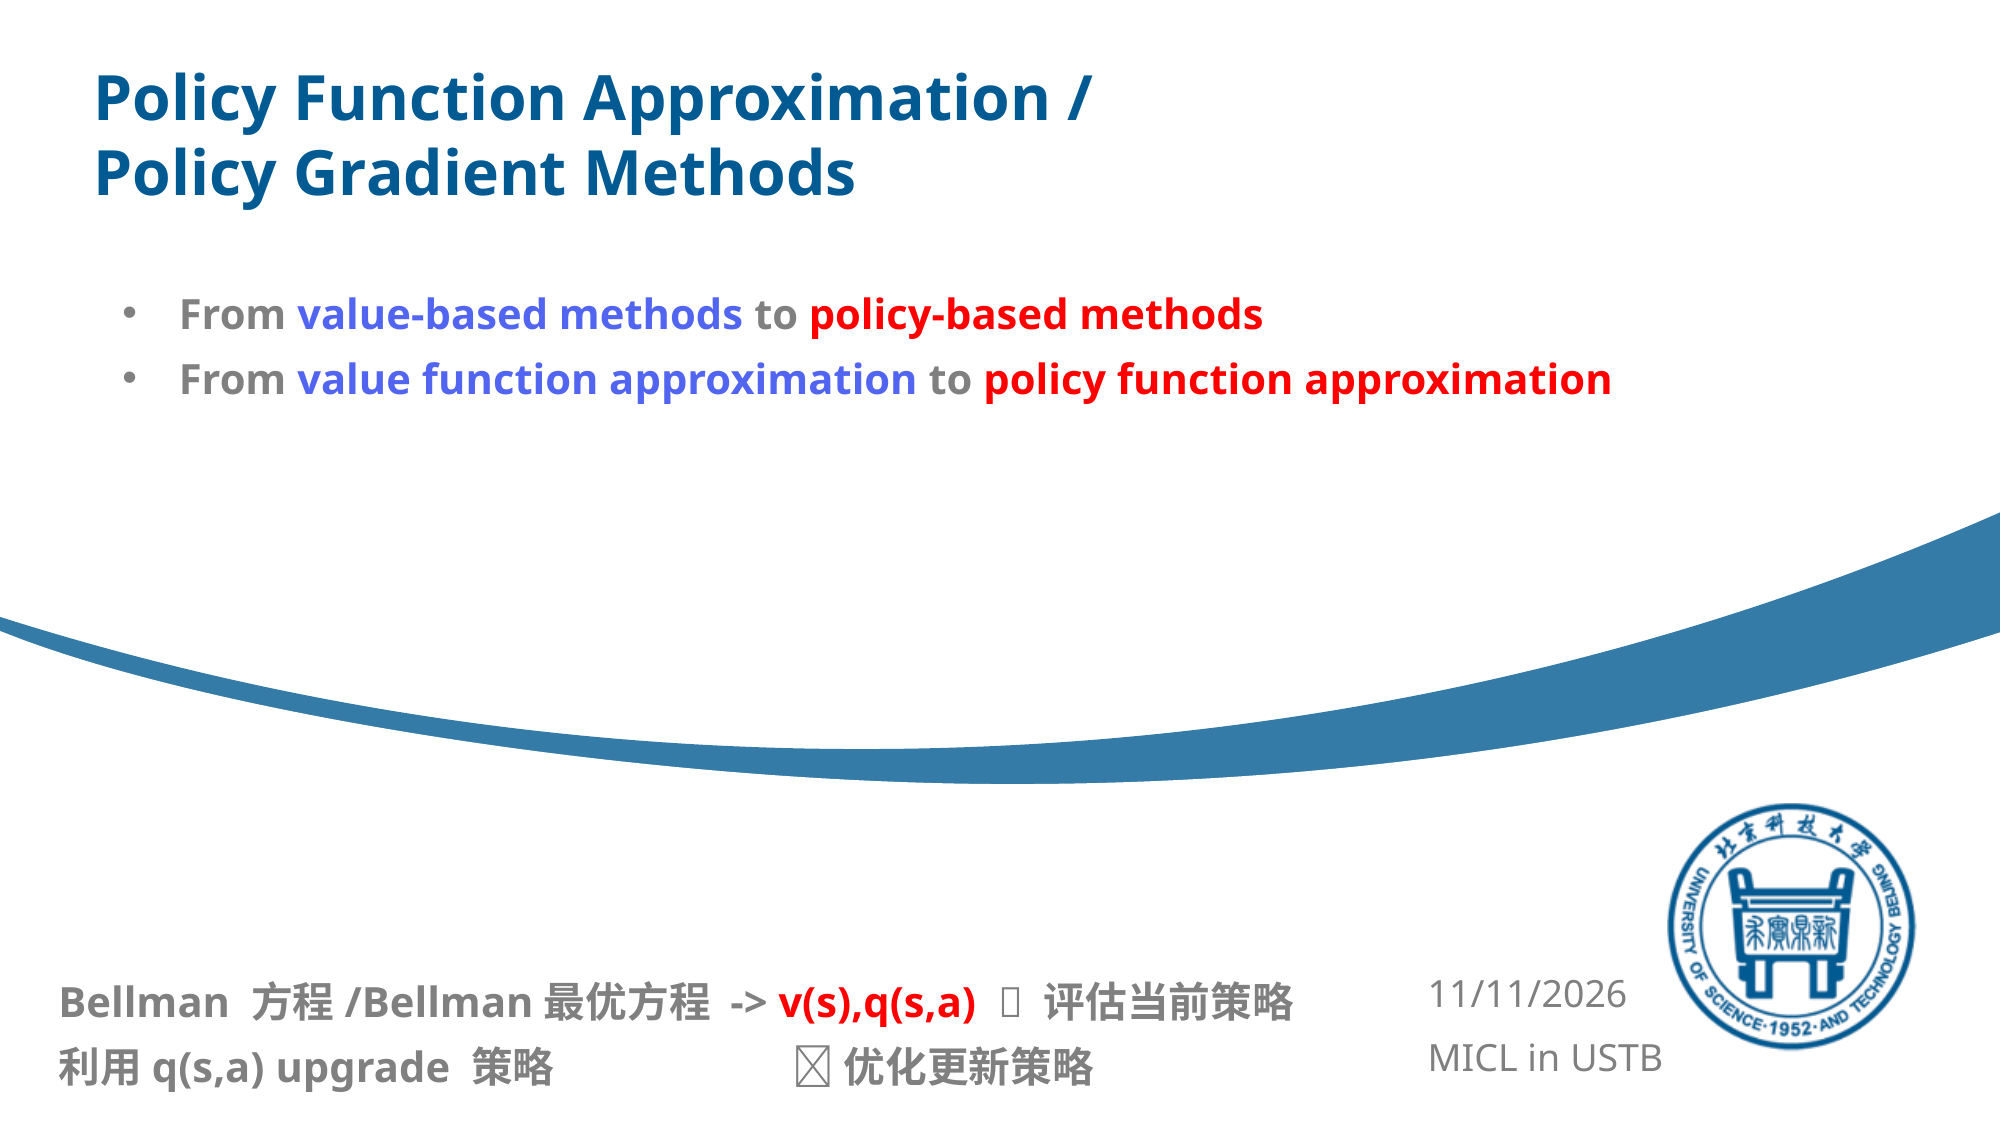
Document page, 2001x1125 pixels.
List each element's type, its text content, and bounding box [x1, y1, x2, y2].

text_box From value-based methods to policy-based methods From value function approximation to policy function approximation [107, 265, 1684, 410]
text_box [0, 512, 2000, 1125]
picture [1666, 802, 1917, 1053]
text_box Policy Function Approximation / Policy Gradient Methods [78, 50, 2000, 215]
